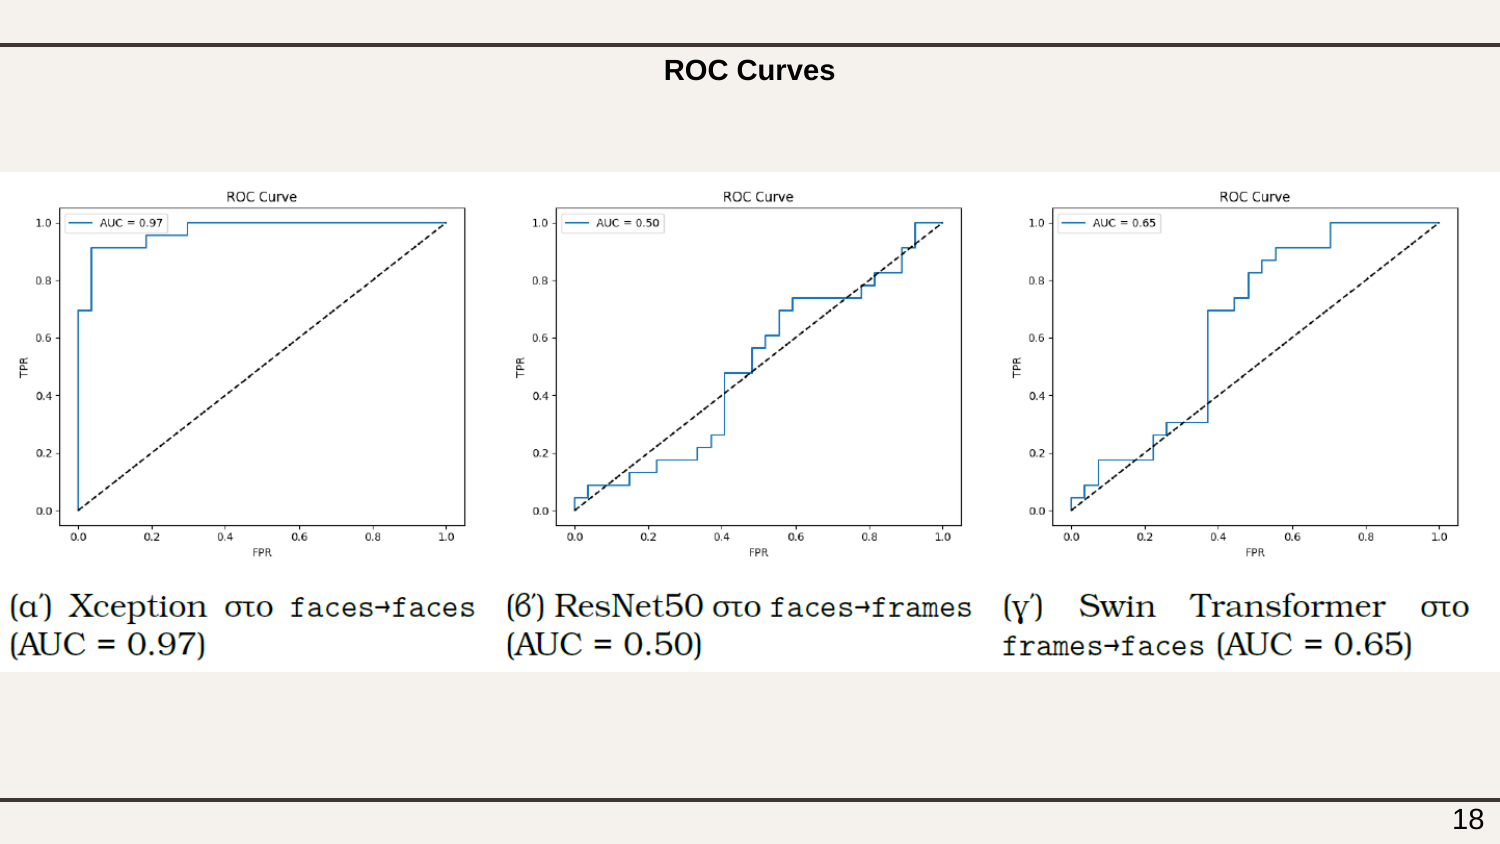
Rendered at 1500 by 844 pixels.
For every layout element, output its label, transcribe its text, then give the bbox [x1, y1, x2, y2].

picture [0, 172, 1500, 672]
text_box 18 [1437, 793, 1500, 843]
text_box ROC Curves [649, 43, 851, 94]
